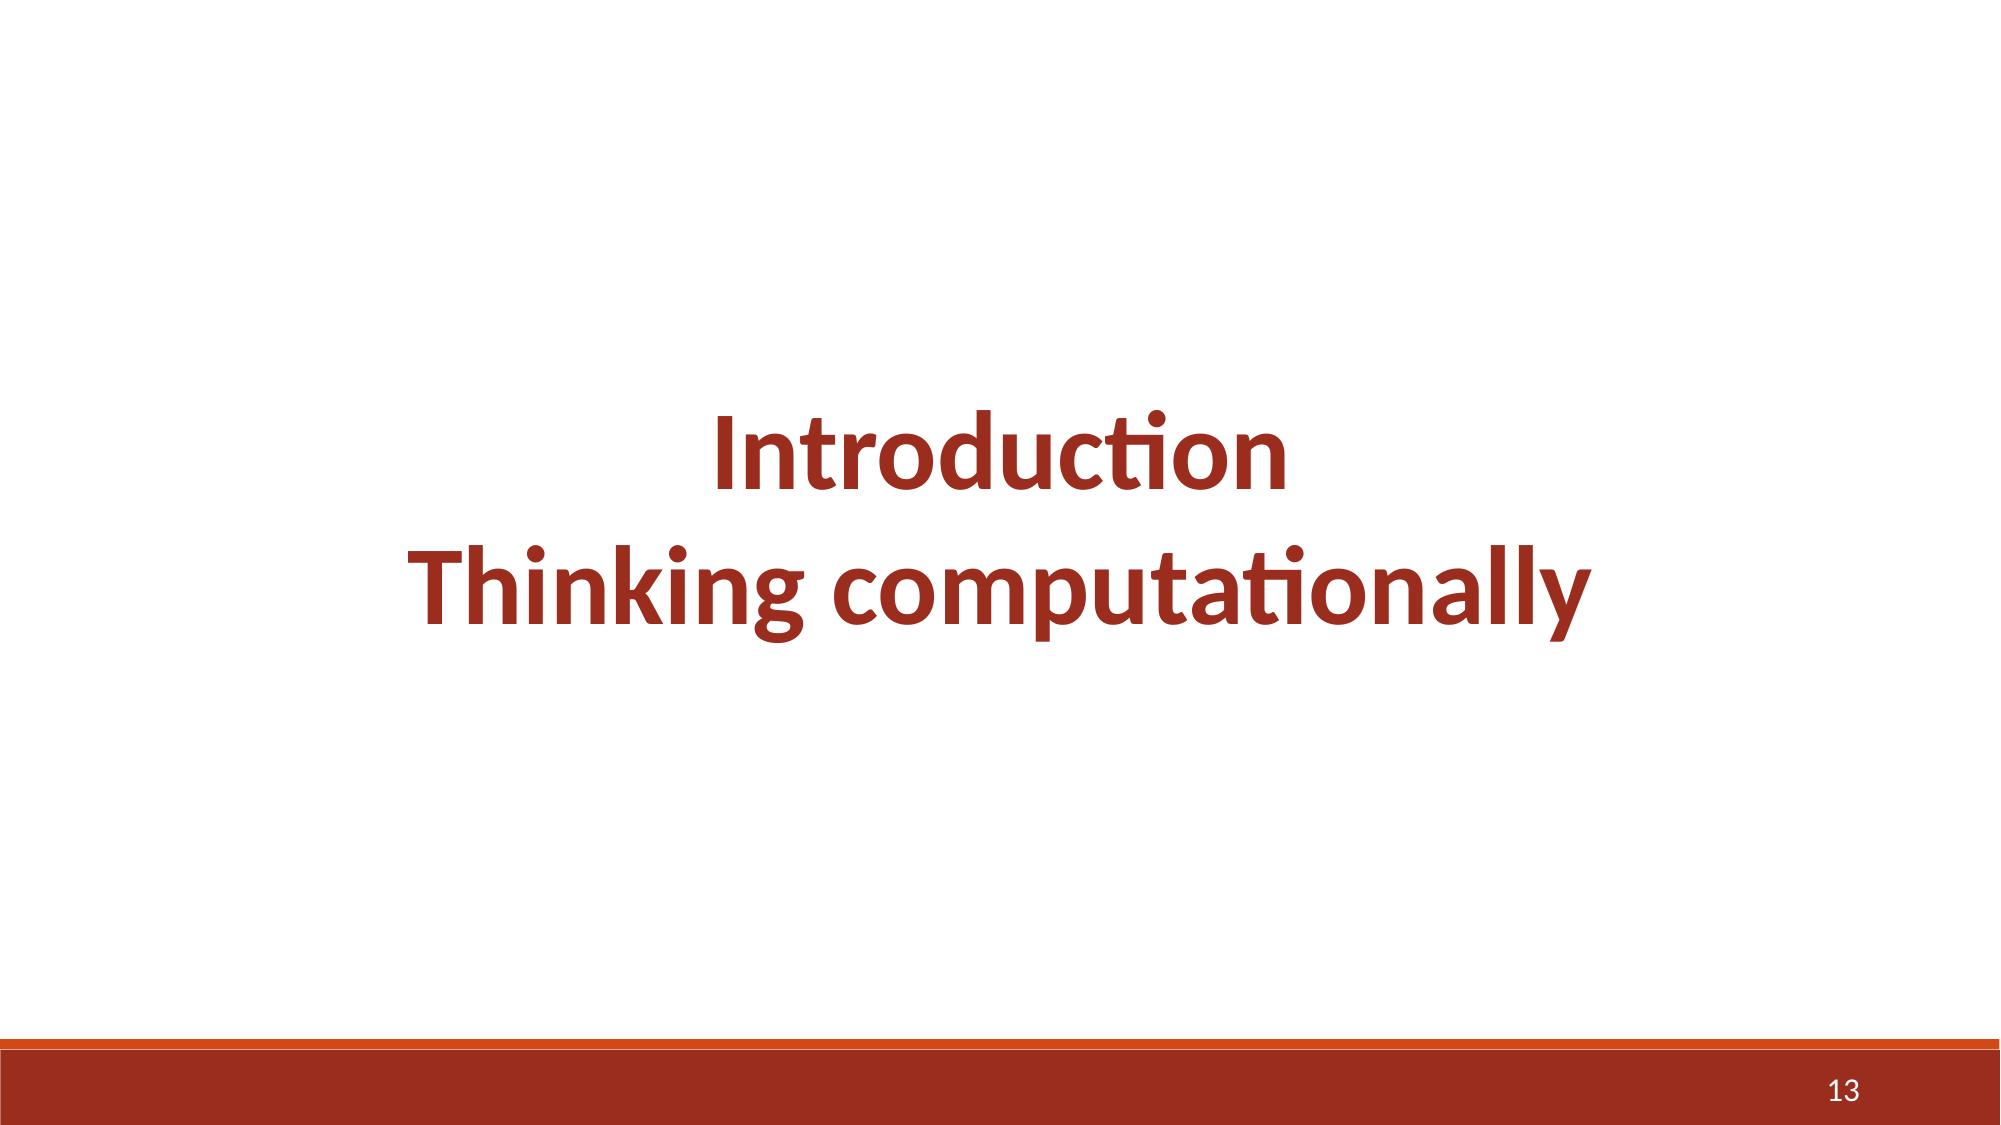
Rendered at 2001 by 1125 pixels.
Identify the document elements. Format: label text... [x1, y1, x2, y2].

text_box Introduction Thinking computationally [391, 369, 1610, 655]
slide_number 13 [126, 1061, 1875, 1115]
